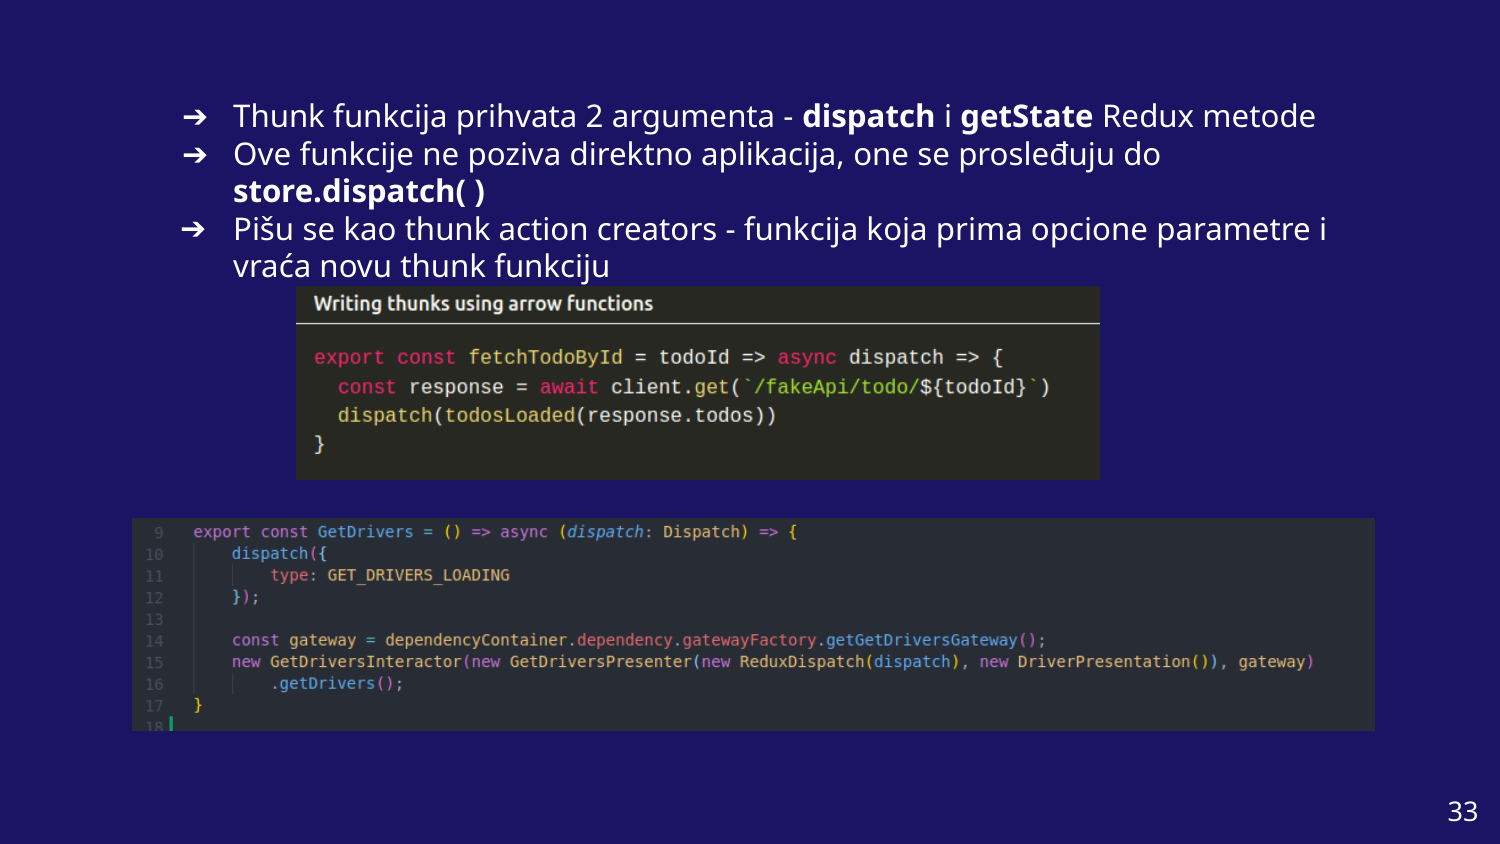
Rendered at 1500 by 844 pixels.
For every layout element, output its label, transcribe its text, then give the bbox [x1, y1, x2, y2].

picture [295, 286, 1100, 480]
picture [132, 518, 1376, 732]
slide_number ‹#› [1403, 779, 1494, 844]
subtitle Thunk funkcija prihvata 2 argumenta - dispatch i getState Redux metode Ove funkcije ne poziva direktno aplikacija, one se prosleđuju do store.dispatch( ) Pišu se kao thunk action creators - funkcija koja prima opcione parametre i vraća novu thunk funkciju [143, 81, 1407, 275]
